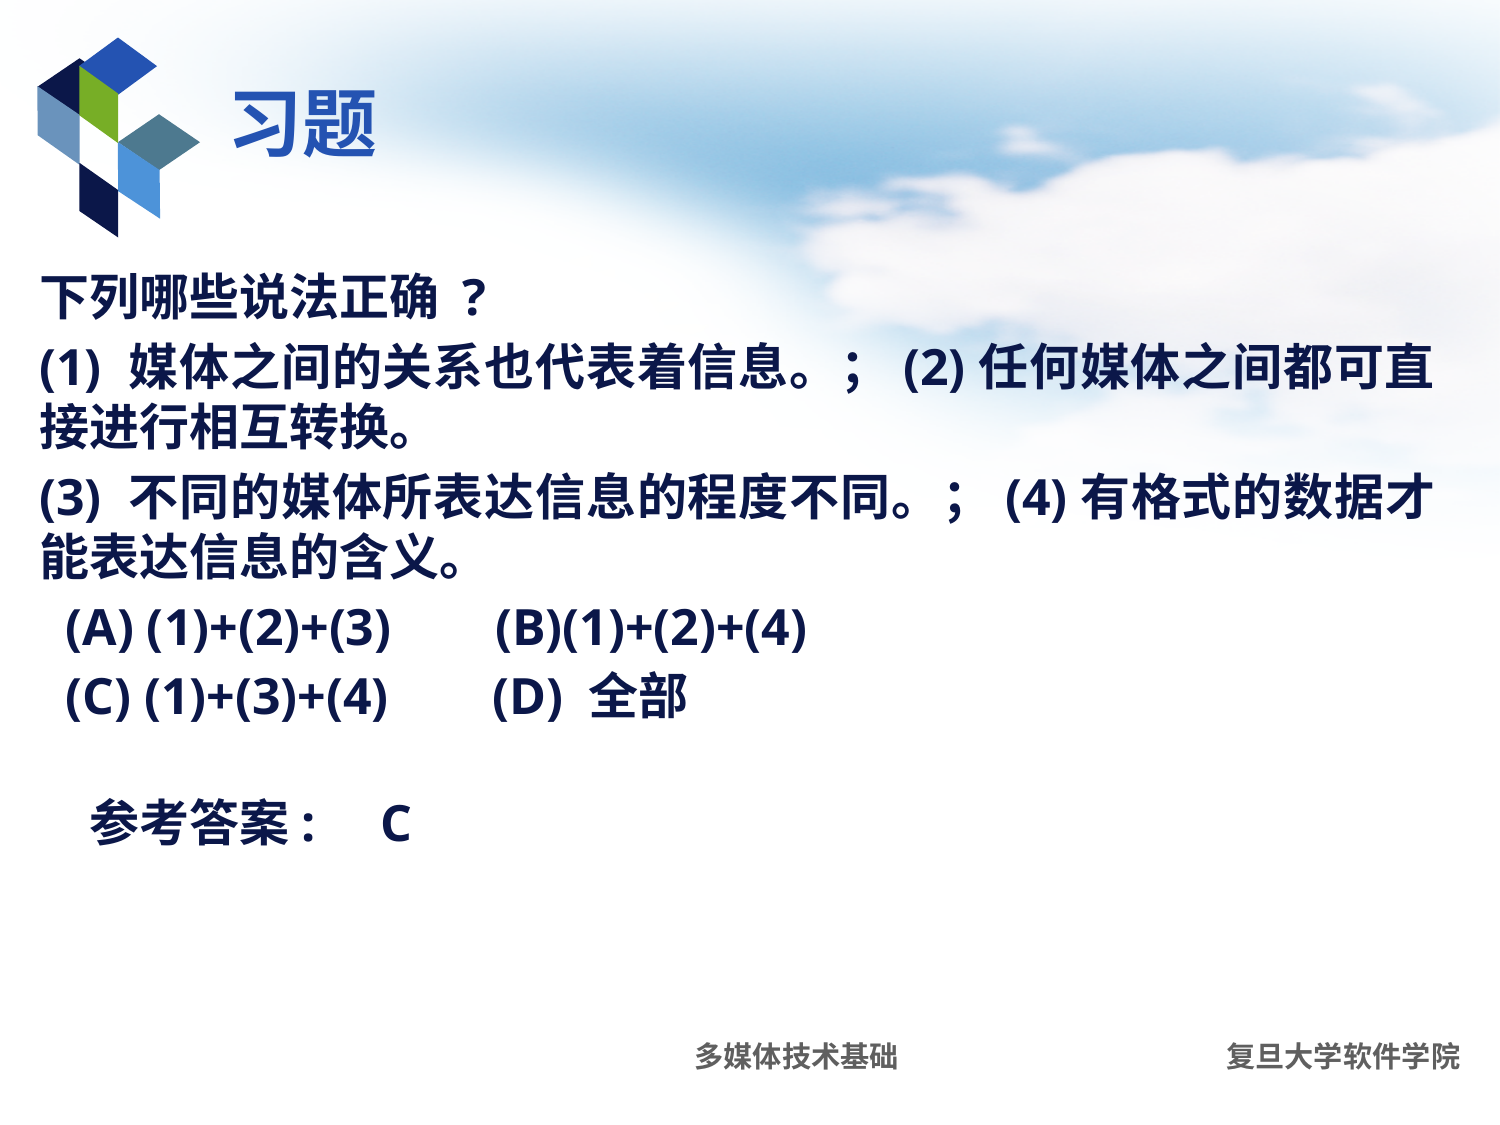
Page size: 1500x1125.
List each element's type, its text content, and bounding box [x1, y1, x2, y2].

slide_number 多媒体技术基础 [563, 1031, 915, 1088]
title 习题 [212, 74, 1376, 168]
text_box 参考答案: C [74, 784, 1263, 945]
picture [0, 0, 1500, 588]
text_box 下列哪些说法正确 ? (1) 媒体之间的关系也代表着信息。；(2)任何媒体之间都可直接进行相互转换。 (3) 不同的媒体所表达信息的程度不同。；(4)有格式的数据才能表达信息的含义。 (A) (1)+(2)+(3) (B)(1)+(2)+(4) (C) (1)+(3)+(4) (D) 全部 [24, 257, 1450, 733]
